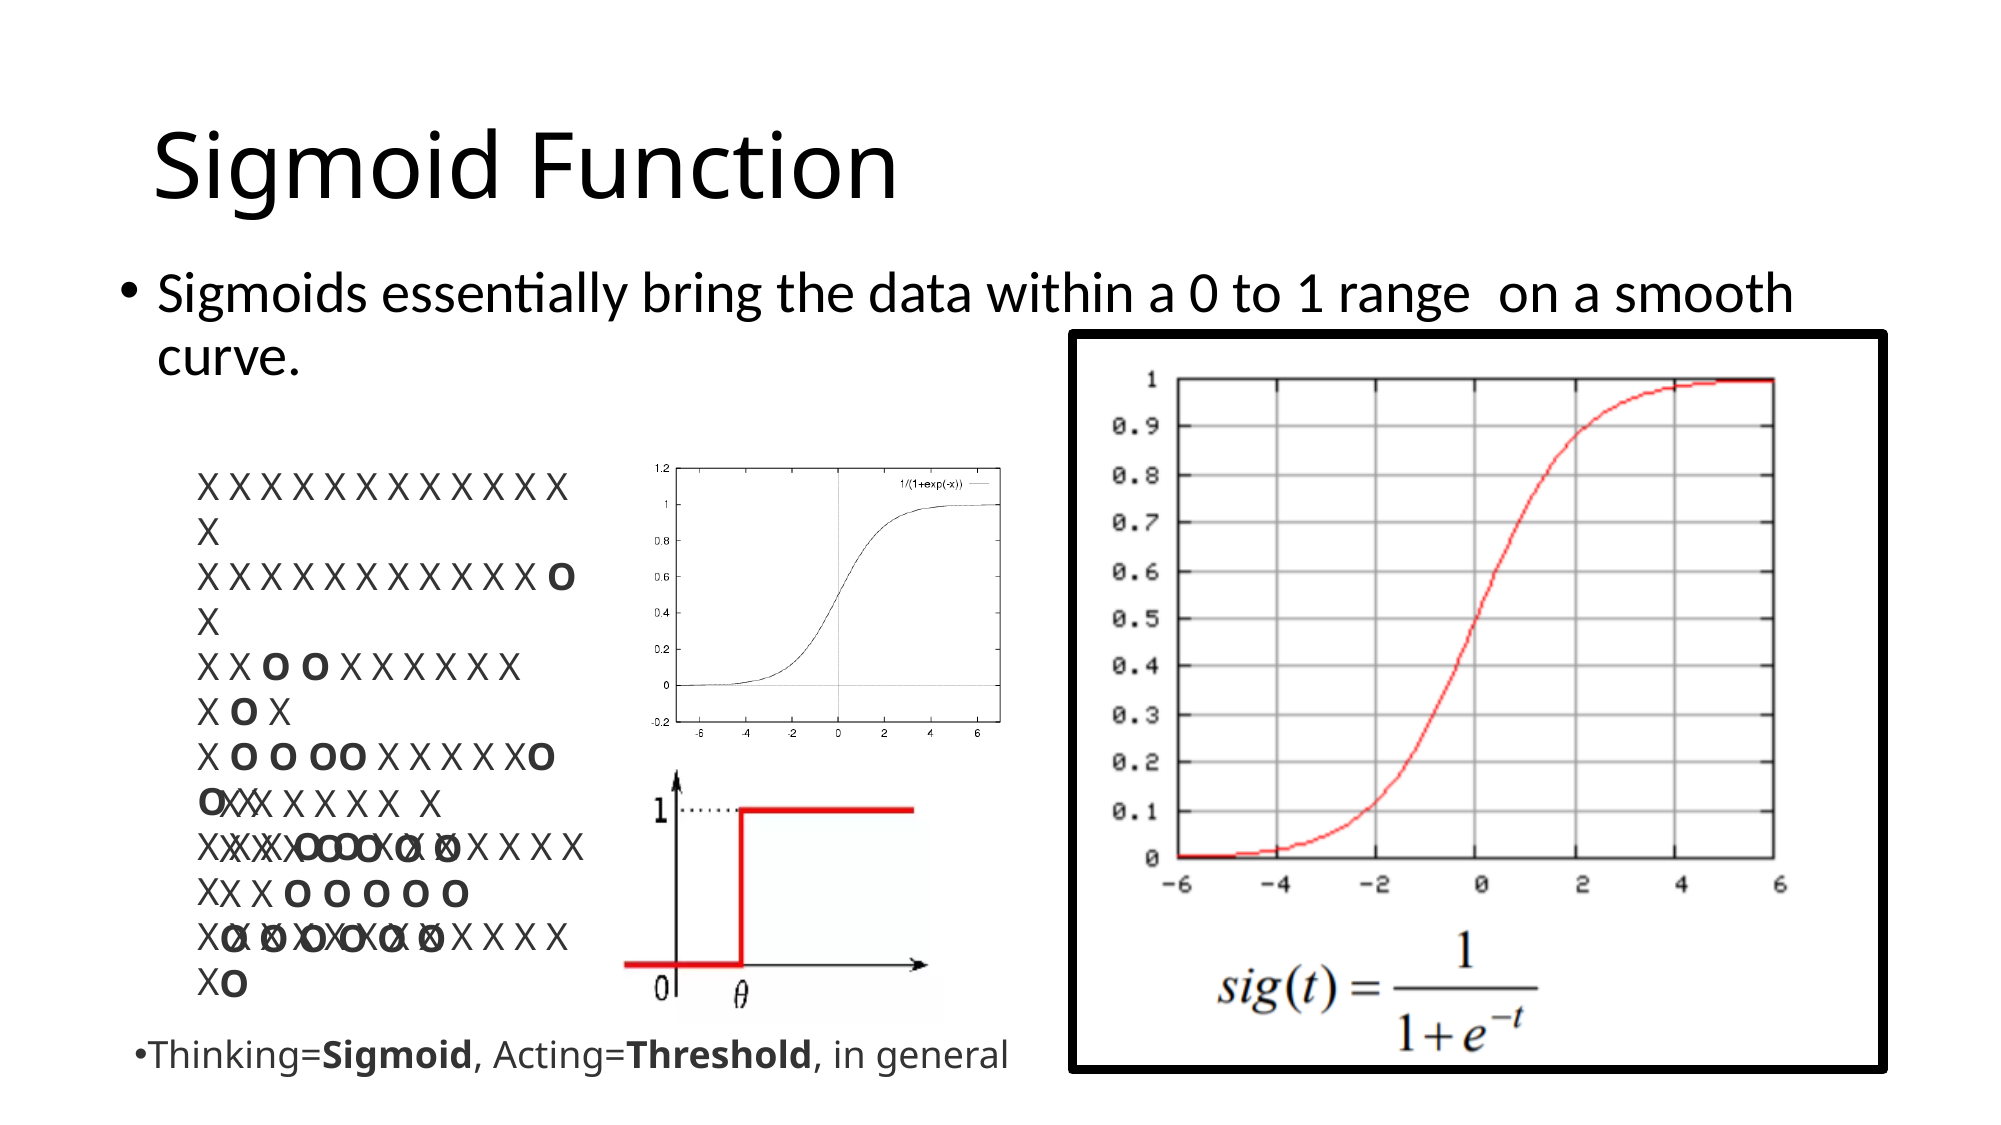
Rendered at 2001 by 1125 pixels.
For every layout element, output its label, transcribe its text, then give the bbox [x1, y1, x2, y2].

text_box Thinking=Sigmoid, Acting=Threshold, in general [119, 1023, 1025, 1084]
text_box X X X X X X X X X X X X X X X X X X X X X X X X O X X X O O X X X X X X X O X X O O OO X X X X XO O X X X X O O X X X X X X X X X X X X X X X X X X X X X [182, 456, 624, 1011]
picture [606, 743, 944, 1024]
list Sigmoids essentially bring the data within a 0 to 1 range on a smooth curve. [104, 254, 1830, 968]
picture [623, 462, 1018, 738]
title Sigmoid Function [137, 59, 1863, 278]
text_box X X X X X X X X X X O O O O X X O O O O O O O O O O O O [204, 772, 491, 1013]
picture [1076, 338, 1879, 1066]
